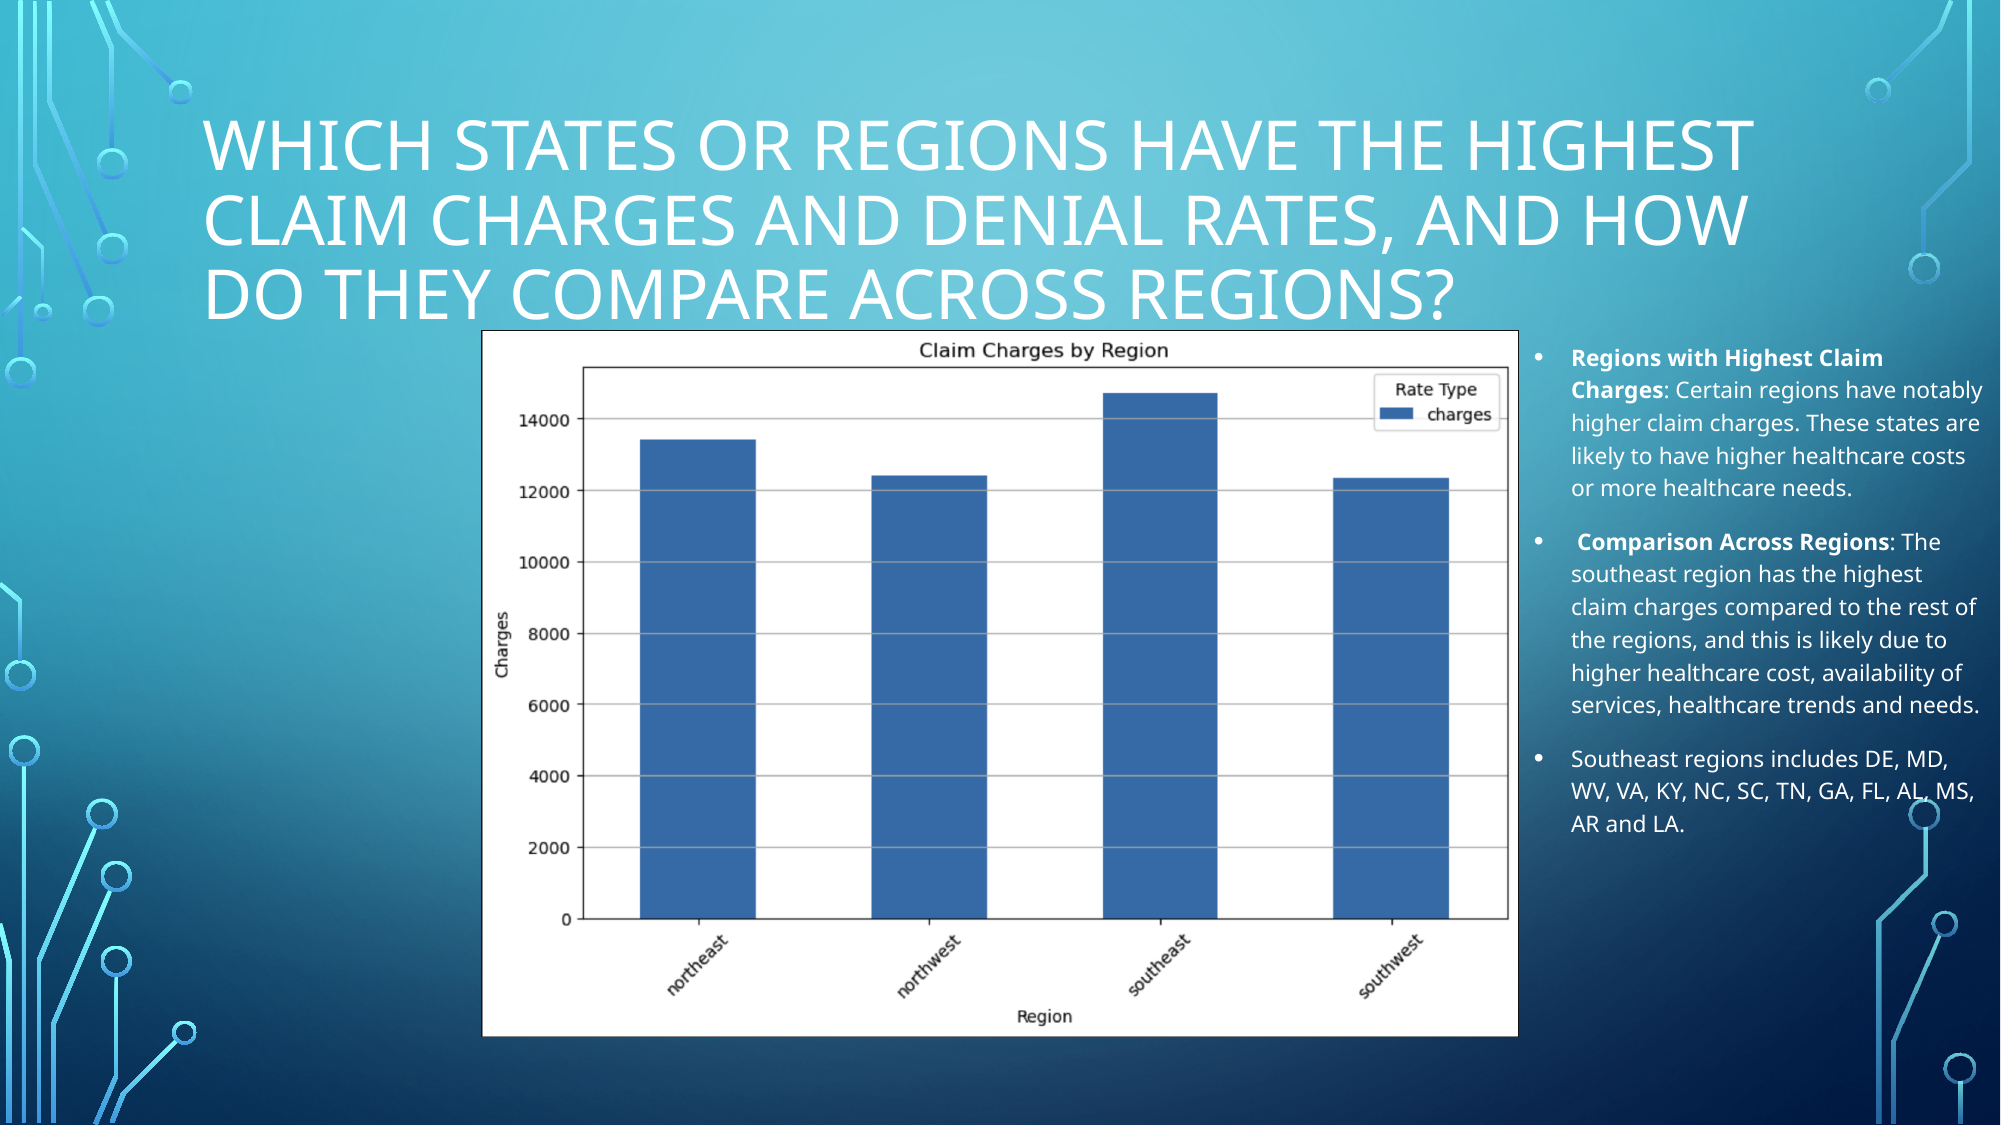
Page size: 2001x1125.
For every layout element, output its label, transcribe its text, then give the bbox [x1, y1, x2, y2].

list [480, 330, 1520, 1037]
text_box Regions with Highest Claim Charges: Certain regions have notably higher claim charges. These states are likely to have higher healthcare costs or more healthcare needs. Comparison Across Regions: The southeast region has the highest claim charges compared to the rest of the regions, and this is likely due to higher healthcare cost, availability of services, healthcare trends and needs. Southeast regions includes DE, MD, WV, VA, KY, NC, SC, TN, GA, FL, AL, MS, AR and LA. [1520, 330, 2000, 912]
title Which states or regions have the highest claim charges and denial rates, and how do they compare across regions? [187, 101, 1813, 344]
